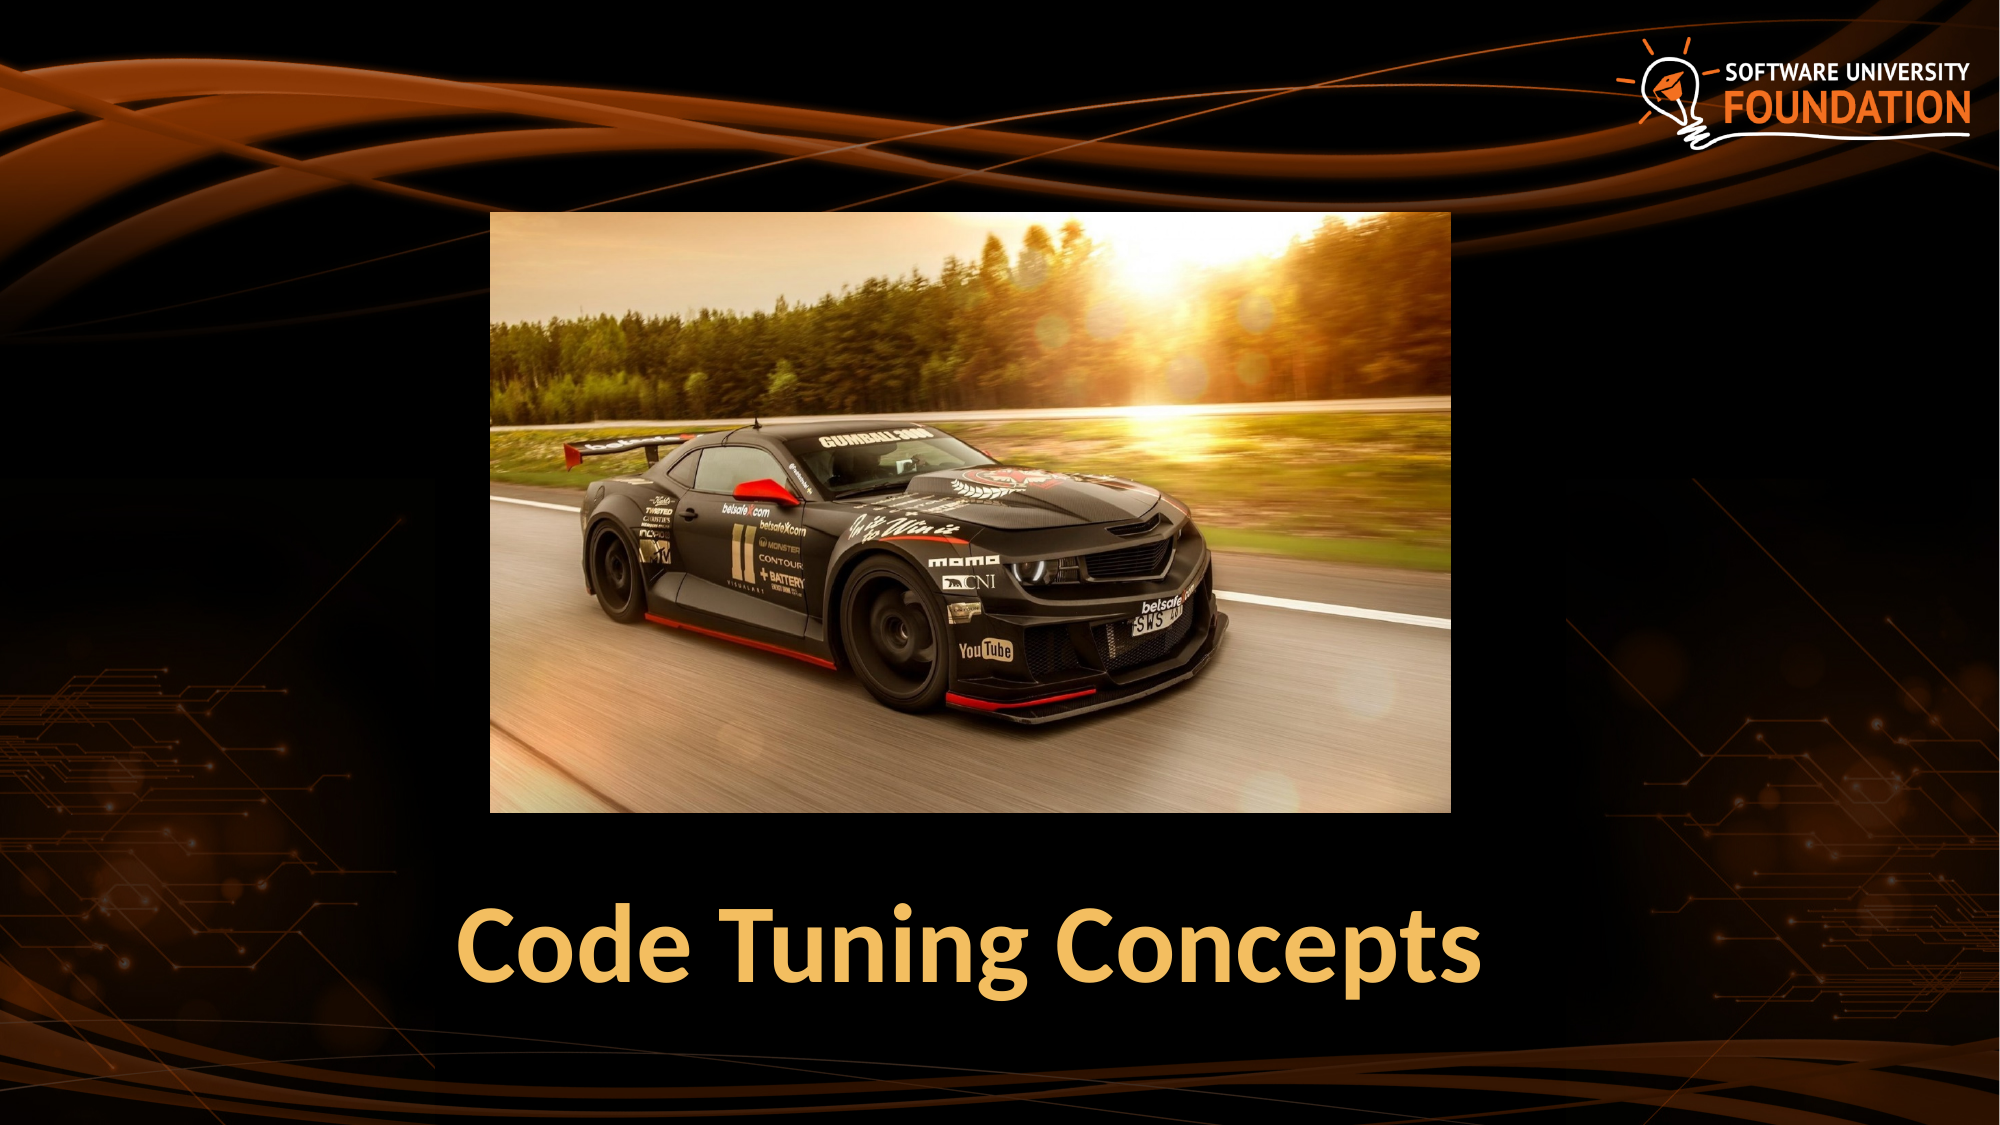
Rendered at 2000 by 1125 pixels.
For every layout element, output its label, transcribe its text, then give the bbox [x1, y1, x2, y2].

title Code Tuning Concepts [237, 877, 1704, 1013]
picture [0, 0, 2000, 1125]
